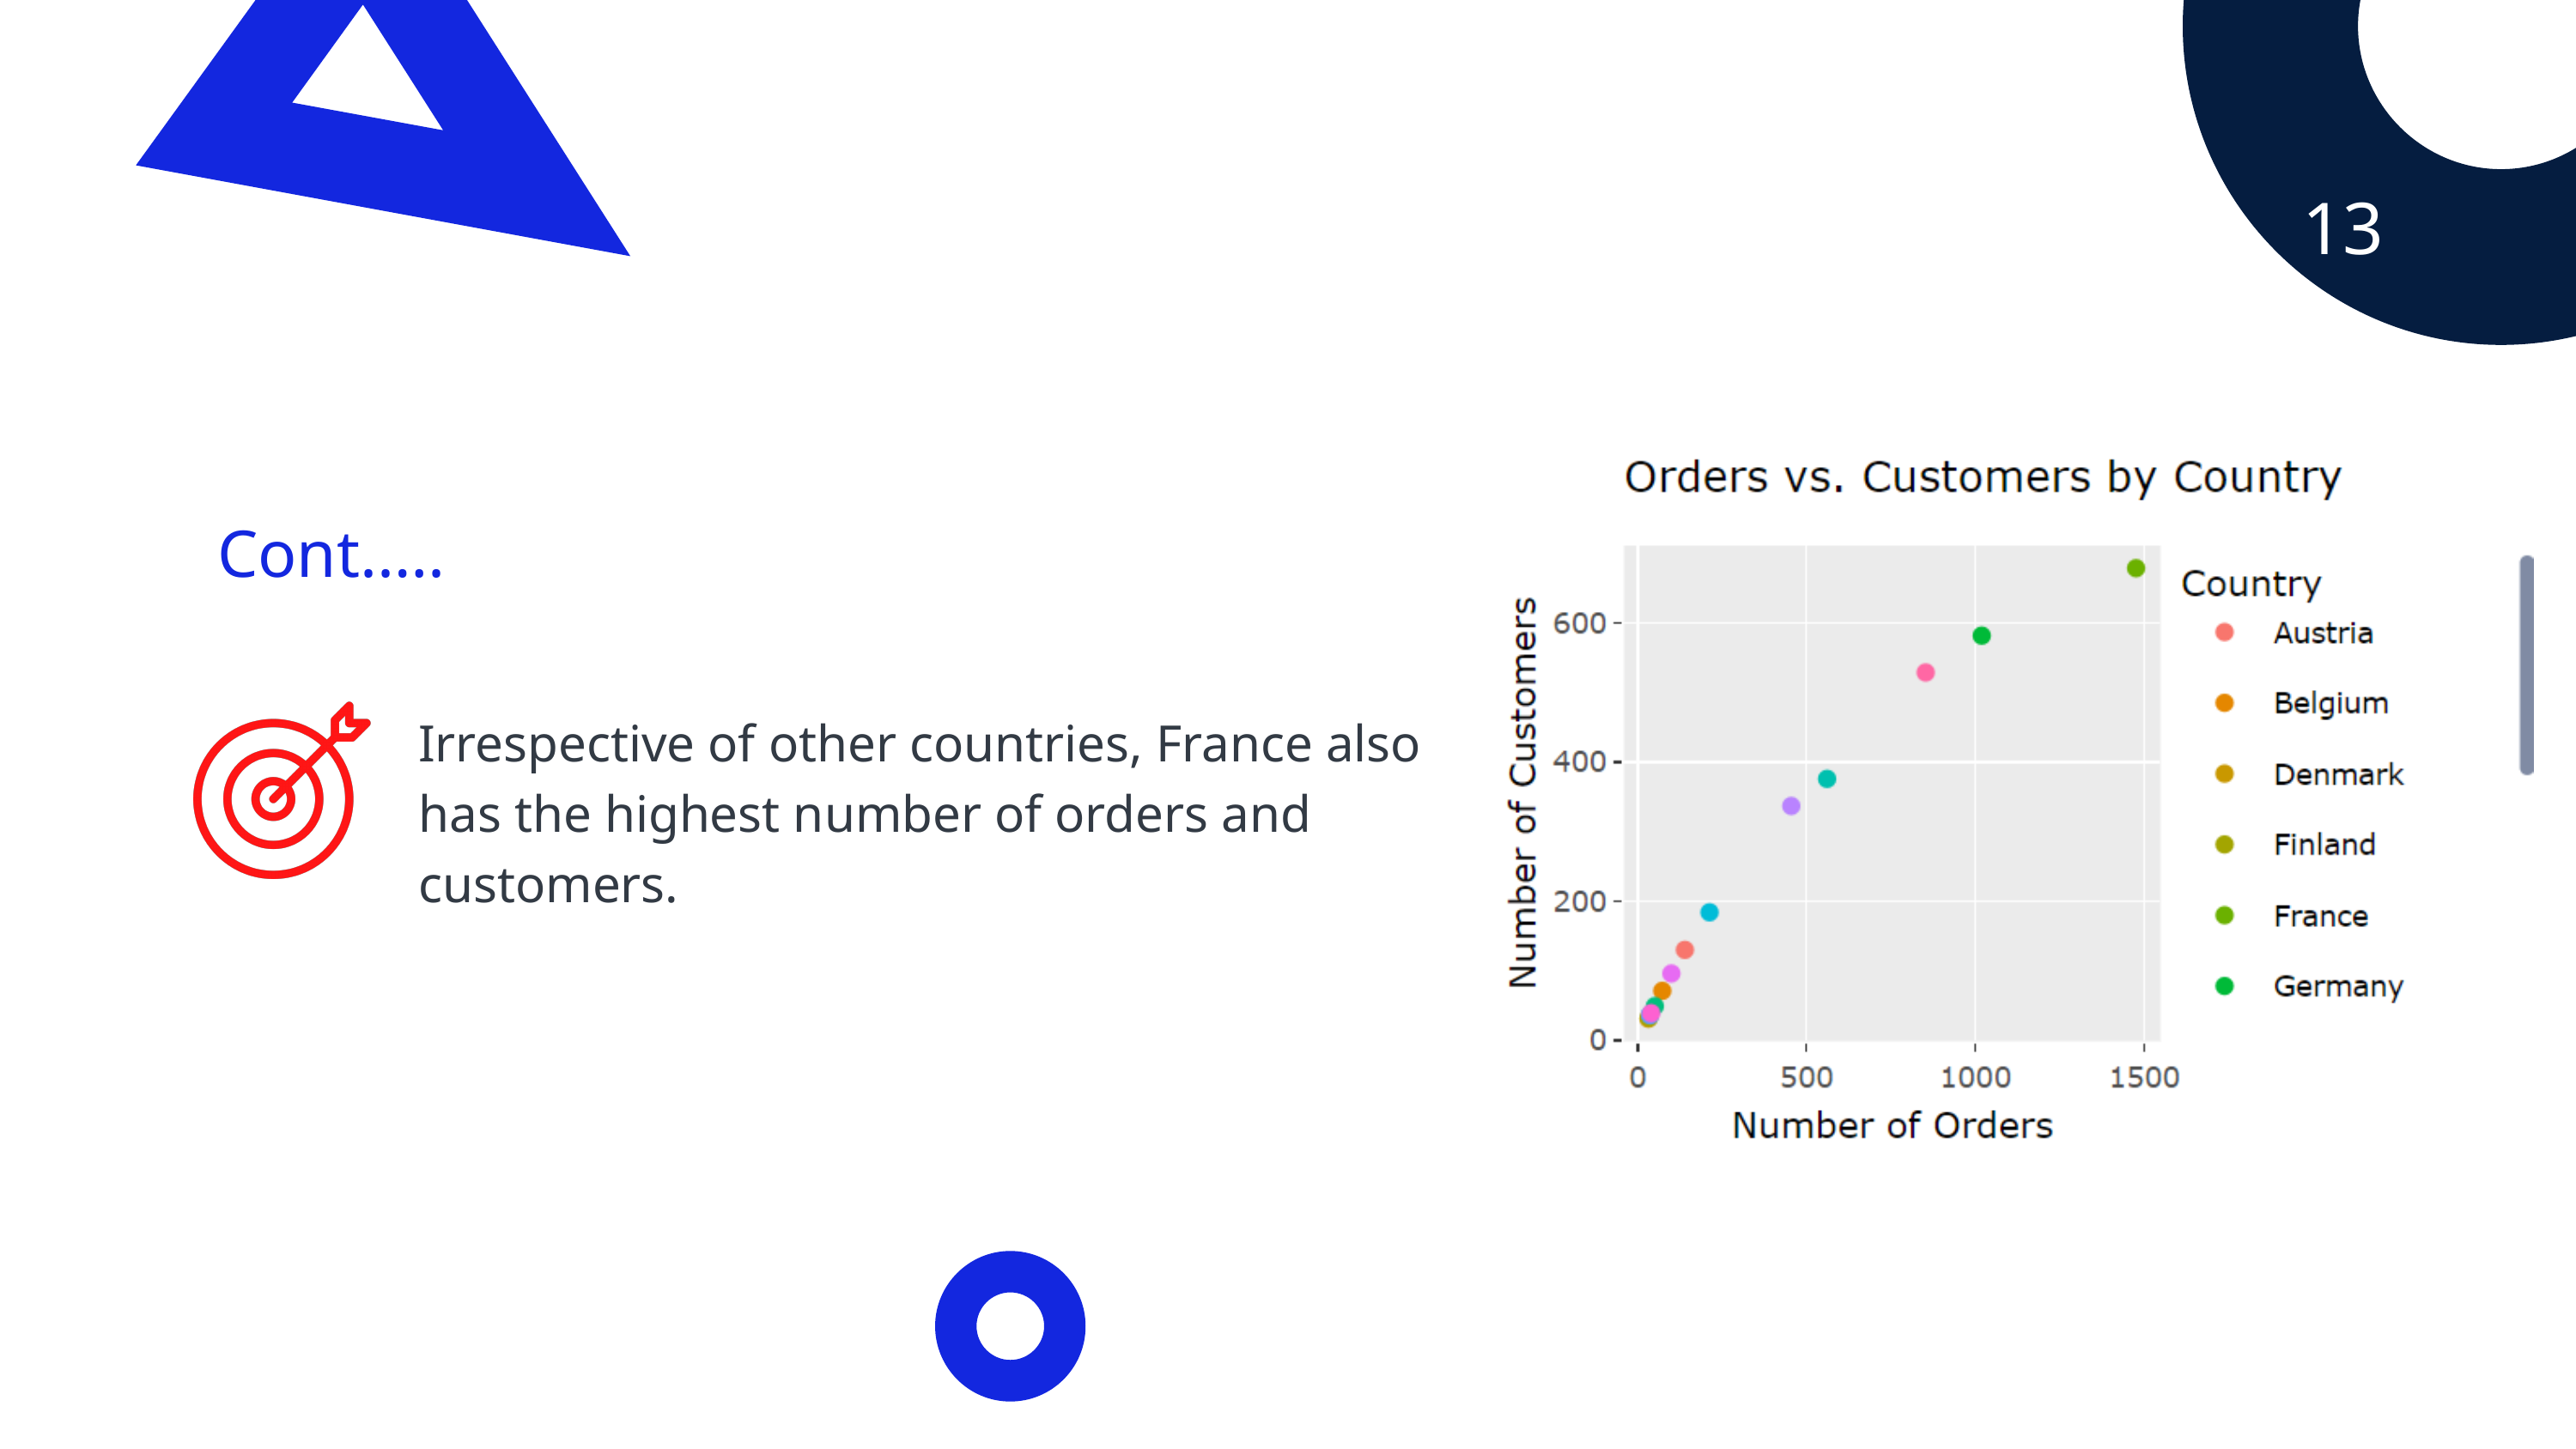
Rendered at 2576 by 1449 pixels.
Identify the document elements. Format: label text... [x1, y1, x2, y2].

text_box Irrespective of other countries, France also has the highest number of orders and customers. [418, 701, 1452, 1193]
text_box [127, 0, 565, 343]
picture [192, 701, 371, 879]
picture [1499, 439, 2534, 1143]
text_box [2182, 0, 2576, 346]
text_box Cont.…. [217, 409, 1654, 591]
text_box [934, 1251, 1086, 1402]
